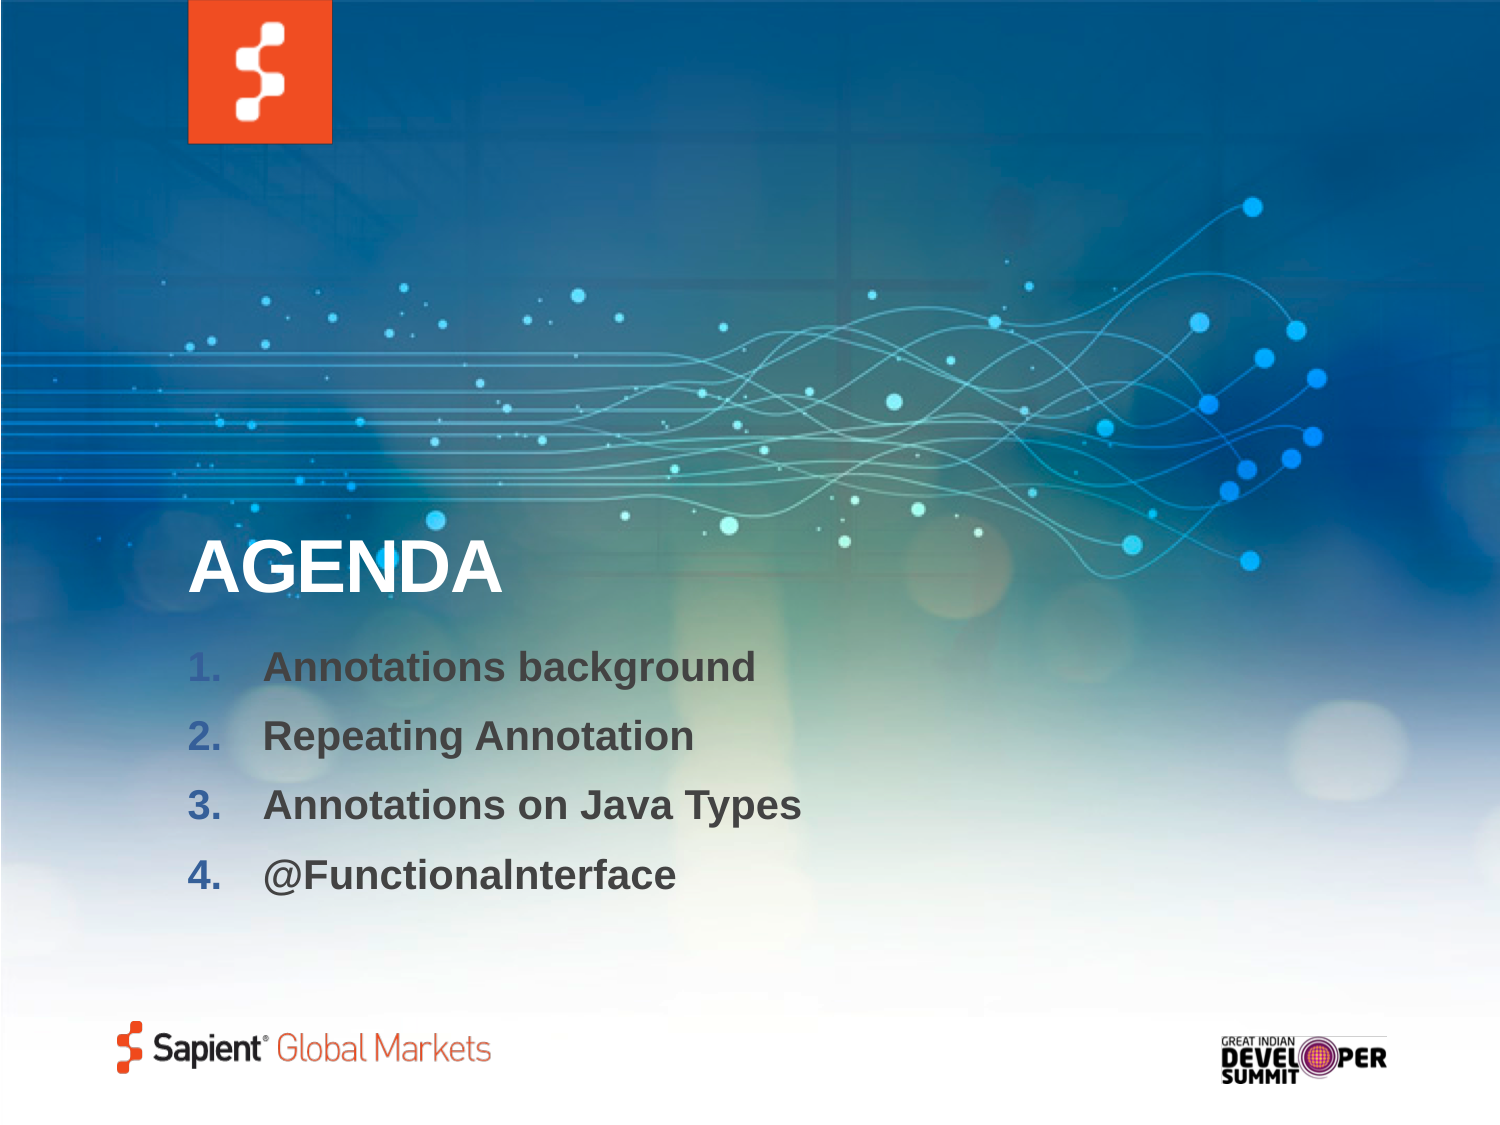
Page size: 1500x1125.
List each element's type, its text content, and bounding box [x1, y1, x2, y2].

subtitle Annotations background Repeating Annotation Annotations on Java Types @Functionalnterface [187, 637, 1388, 1000]
title AGENDA [187, 517, 1388, 615]
picture [338, 218, 346, 233]
picture [0, 0, 1500, 1125]
